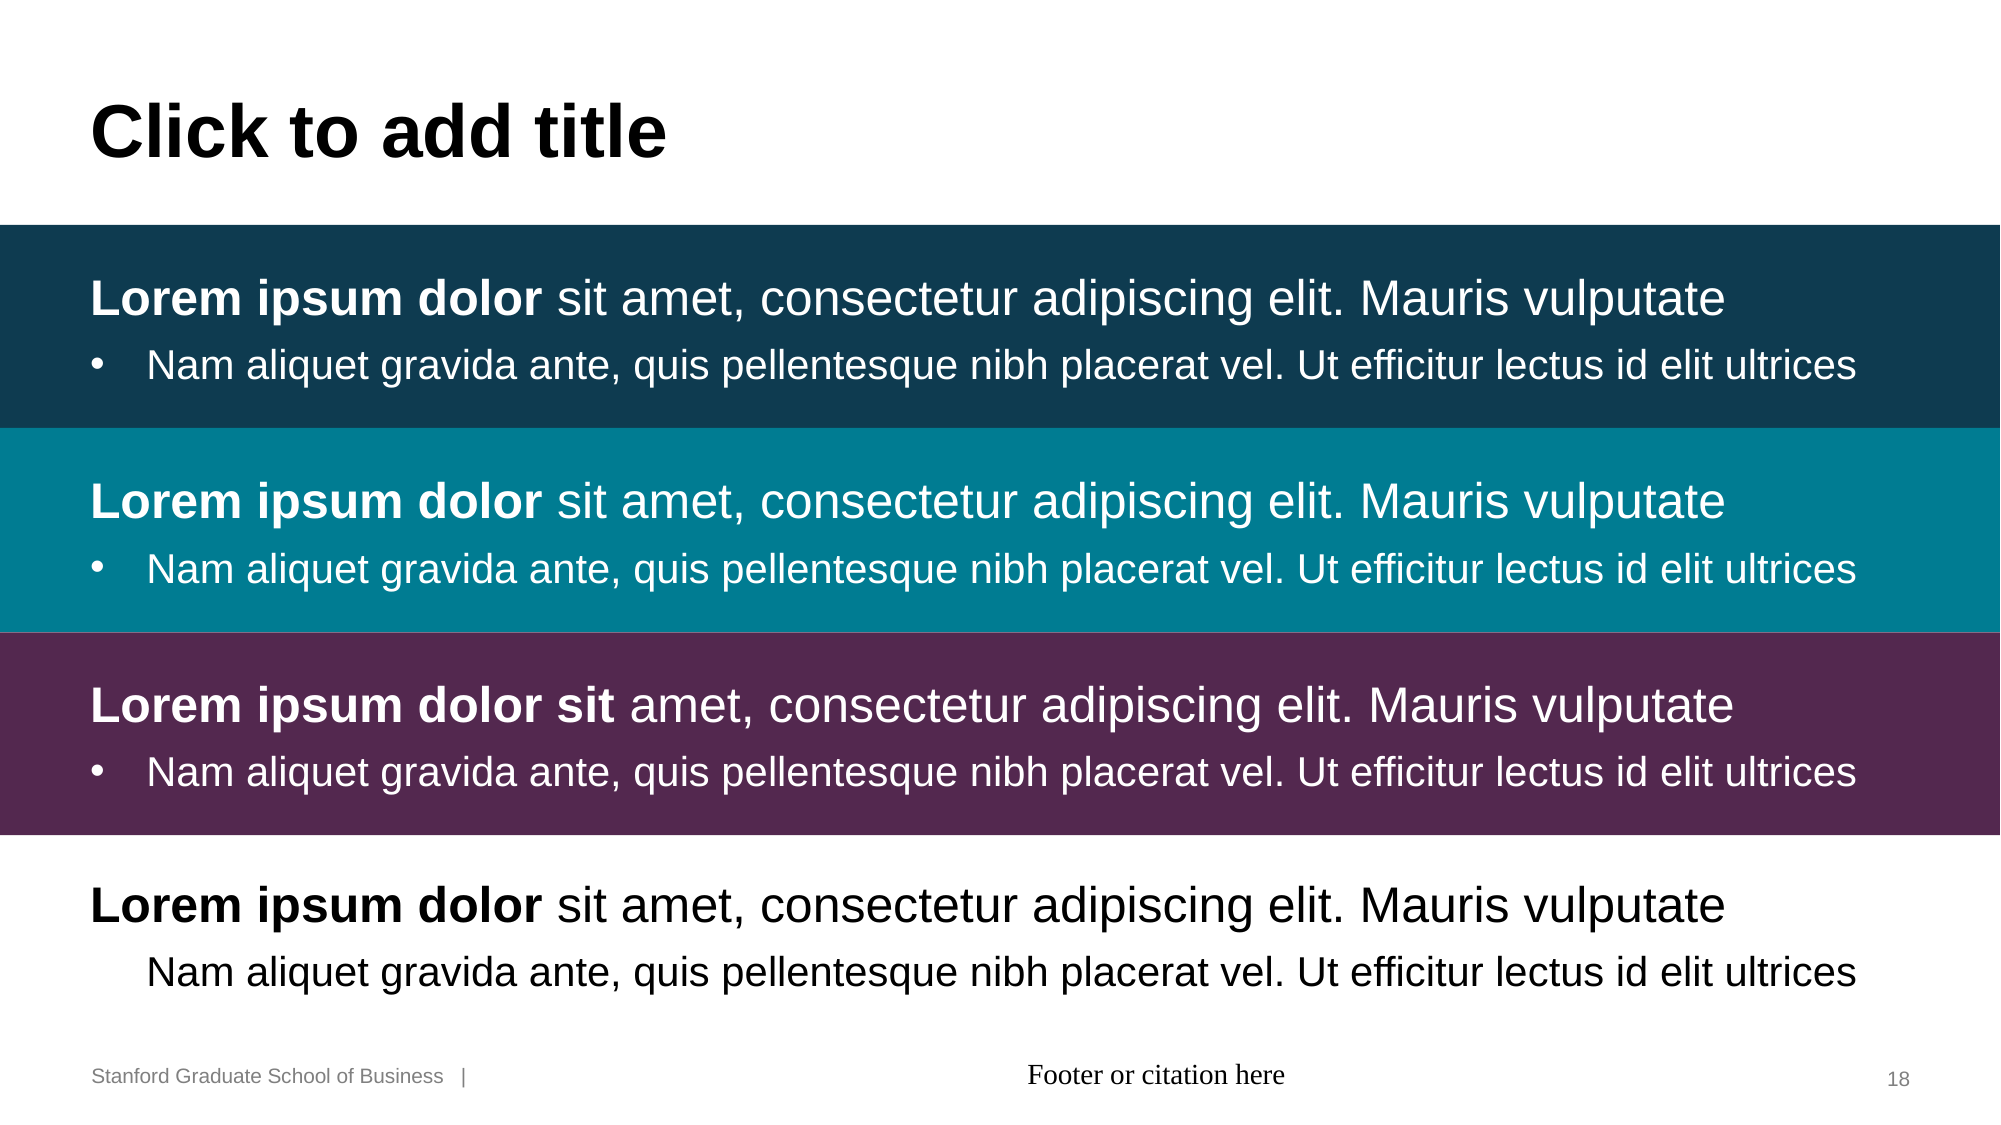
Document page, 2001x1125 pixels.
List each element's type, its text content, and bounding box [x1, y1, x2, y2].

title Click to add title [75, 75, 1925, 181]
list Lorem ipsum dolor sit amet, consectetur adipiscing elit. Mauris vulputate Nam aliquet gravida ante, quis pellentesque nibh placerat vel. Ut efficitur lectus id elit ultrices [0, 632, 2000, 832]
list Lorem ipsum dolor sit amet, consectetur adipiscing elit. Mauris vulputate Nam aliquet gravida ante, quis pellentesque nibh placerat vel. Ut efficitur lectus id elit ultrices [0, 427, 2000, 632]
list Lorem ipsum dolor sit amet, consectetur adipiscing elit. Mauris vulputate Nam aliquet gravida ante, quis pellentesque nibh placerat vel. Ut efficitur lectus id elit ultrices [0, 224, 2000, 427]
list Lorem ipsum dolor sit amet, consectetur adipiscing elit. Mauris vulputate Nam aliquet gravida ante, quis pellentesque nibh placerat vel. Ut efficitur lectus id elit ultrices [0, 832, 2000, 1036]
footer Footer or citation here [468, 1054, 1844, 1098]
slide_number 18 [1866, 1054, 1925, 1098]
